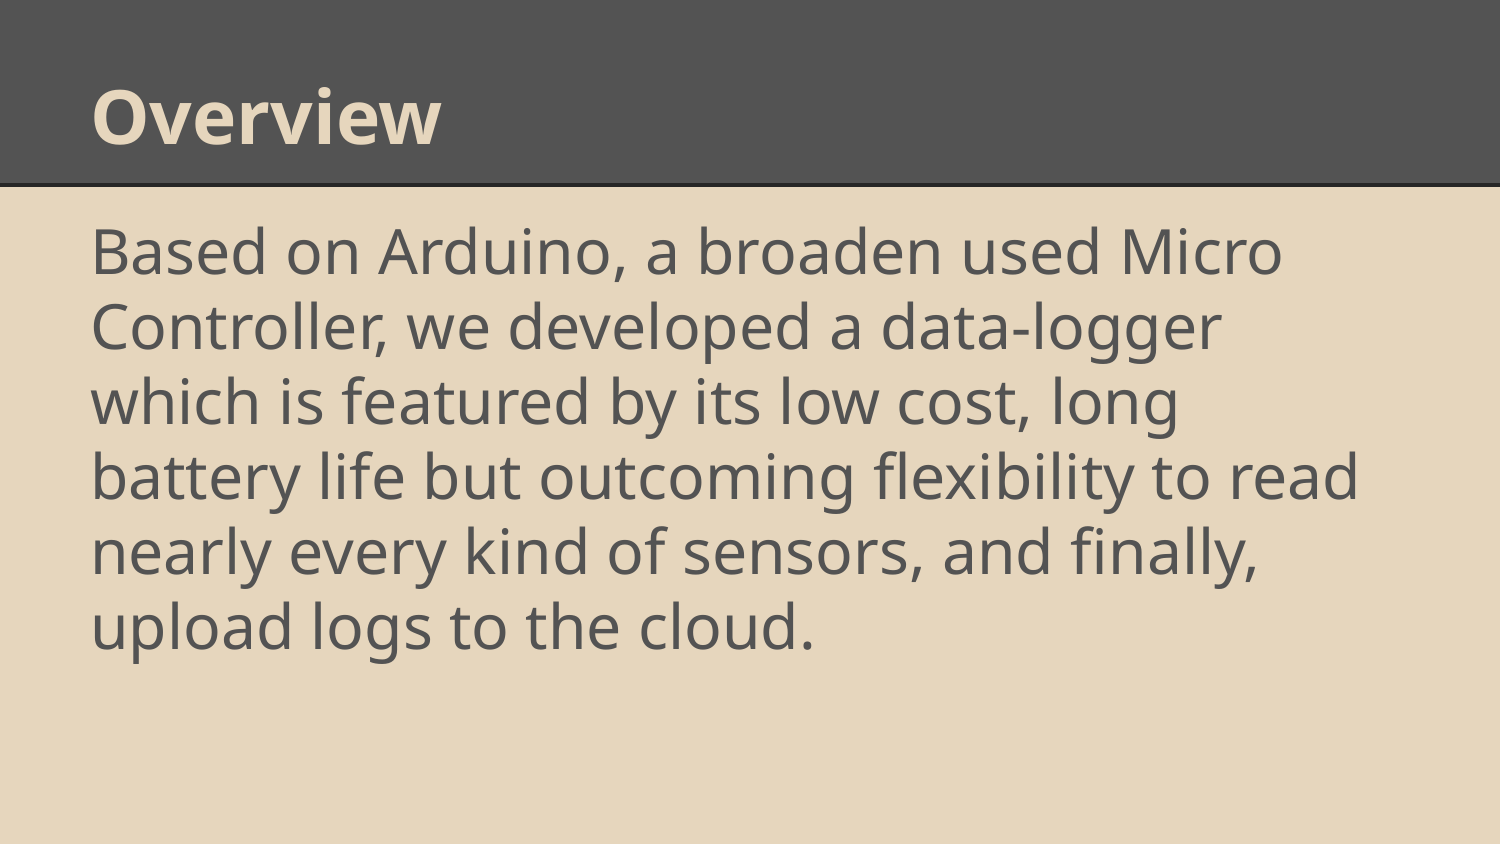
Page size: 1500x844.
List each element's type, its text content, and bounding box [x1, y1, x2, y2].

list Based on Arduino, a broaden used Micro Controller, we developed a data-logger which is featured by its low cost, long battery life but outcoming flexibility to read nearly every kind of sensors, and finally, upload logs to the cloud. [75, 196, 1425, 808]
title Overview [75, 33, 1425, 175]
